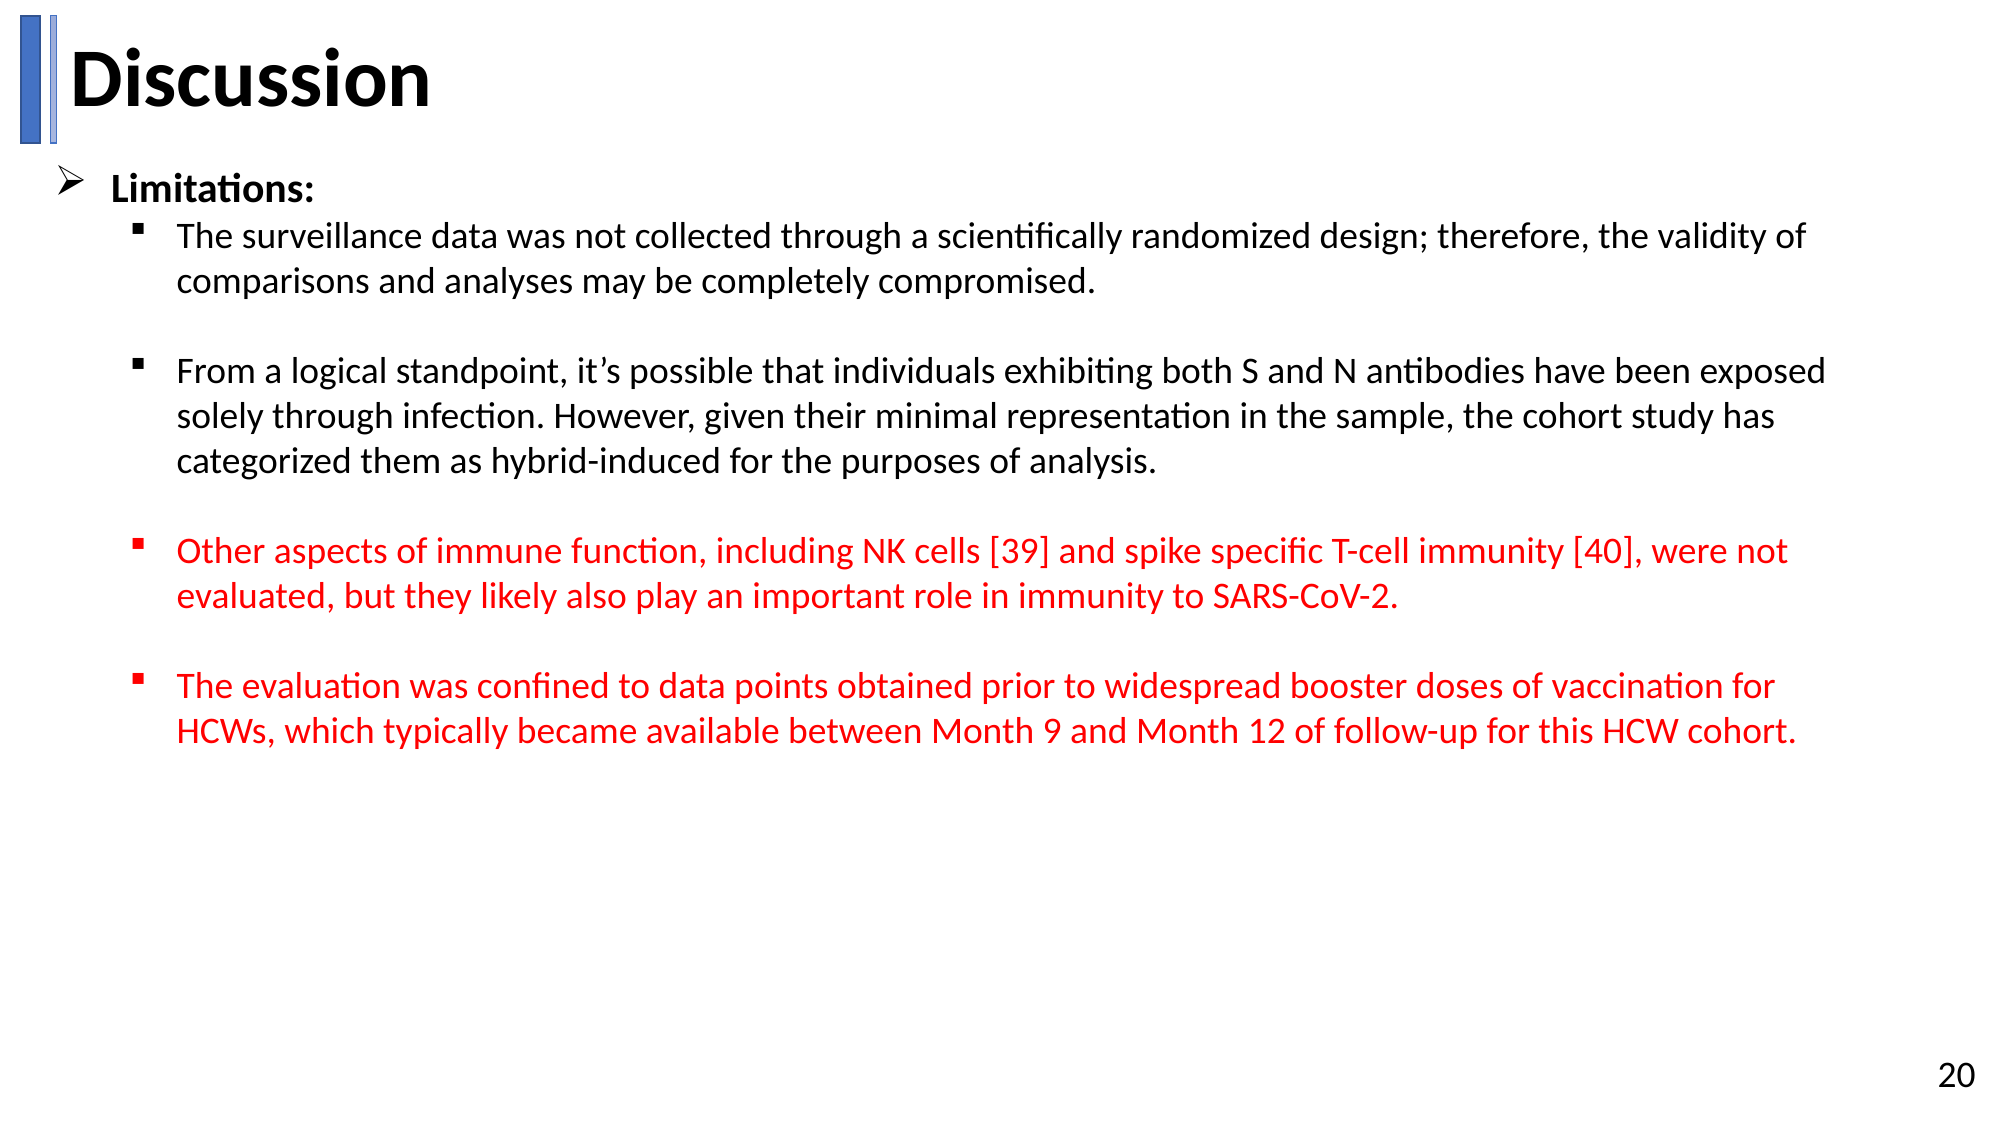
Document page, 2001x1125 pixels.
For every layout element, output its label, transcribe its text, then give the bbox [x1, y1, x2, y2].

text_box 20 [1923, 1042, 1991, 1103]
text_box [50, 15, 57, 144]
text_box Limitations: The surveillance data was not collected through a scientifically randomized design; therefore, the validity of comparisons and analyses may be completely compromised. From a logical standpoint, it’s possible that individuals exhibiting both S and N antibodies have been exposed solely through infection. However, given their minimal representation in the sample, the cohort study has categorized them as hybrid-induced for the purposes of analysis. Other aspects of immune function, including NK cells [39] and spike specific T-cell immunity [40], were not evaluated, but they likely also play an important role in immunity to SARS-CoV-2. The evaluation was confined to data points obtained prior to widespread booster doses of vaccination for HCWs, which typically became available between Month 9 and Month 12 of follow-up for this HCW cohort. [39, 153, 1898, 759]
text_box Discussion [57, 26, 1782, 133]
text_box [20, 15, 41, 144]
